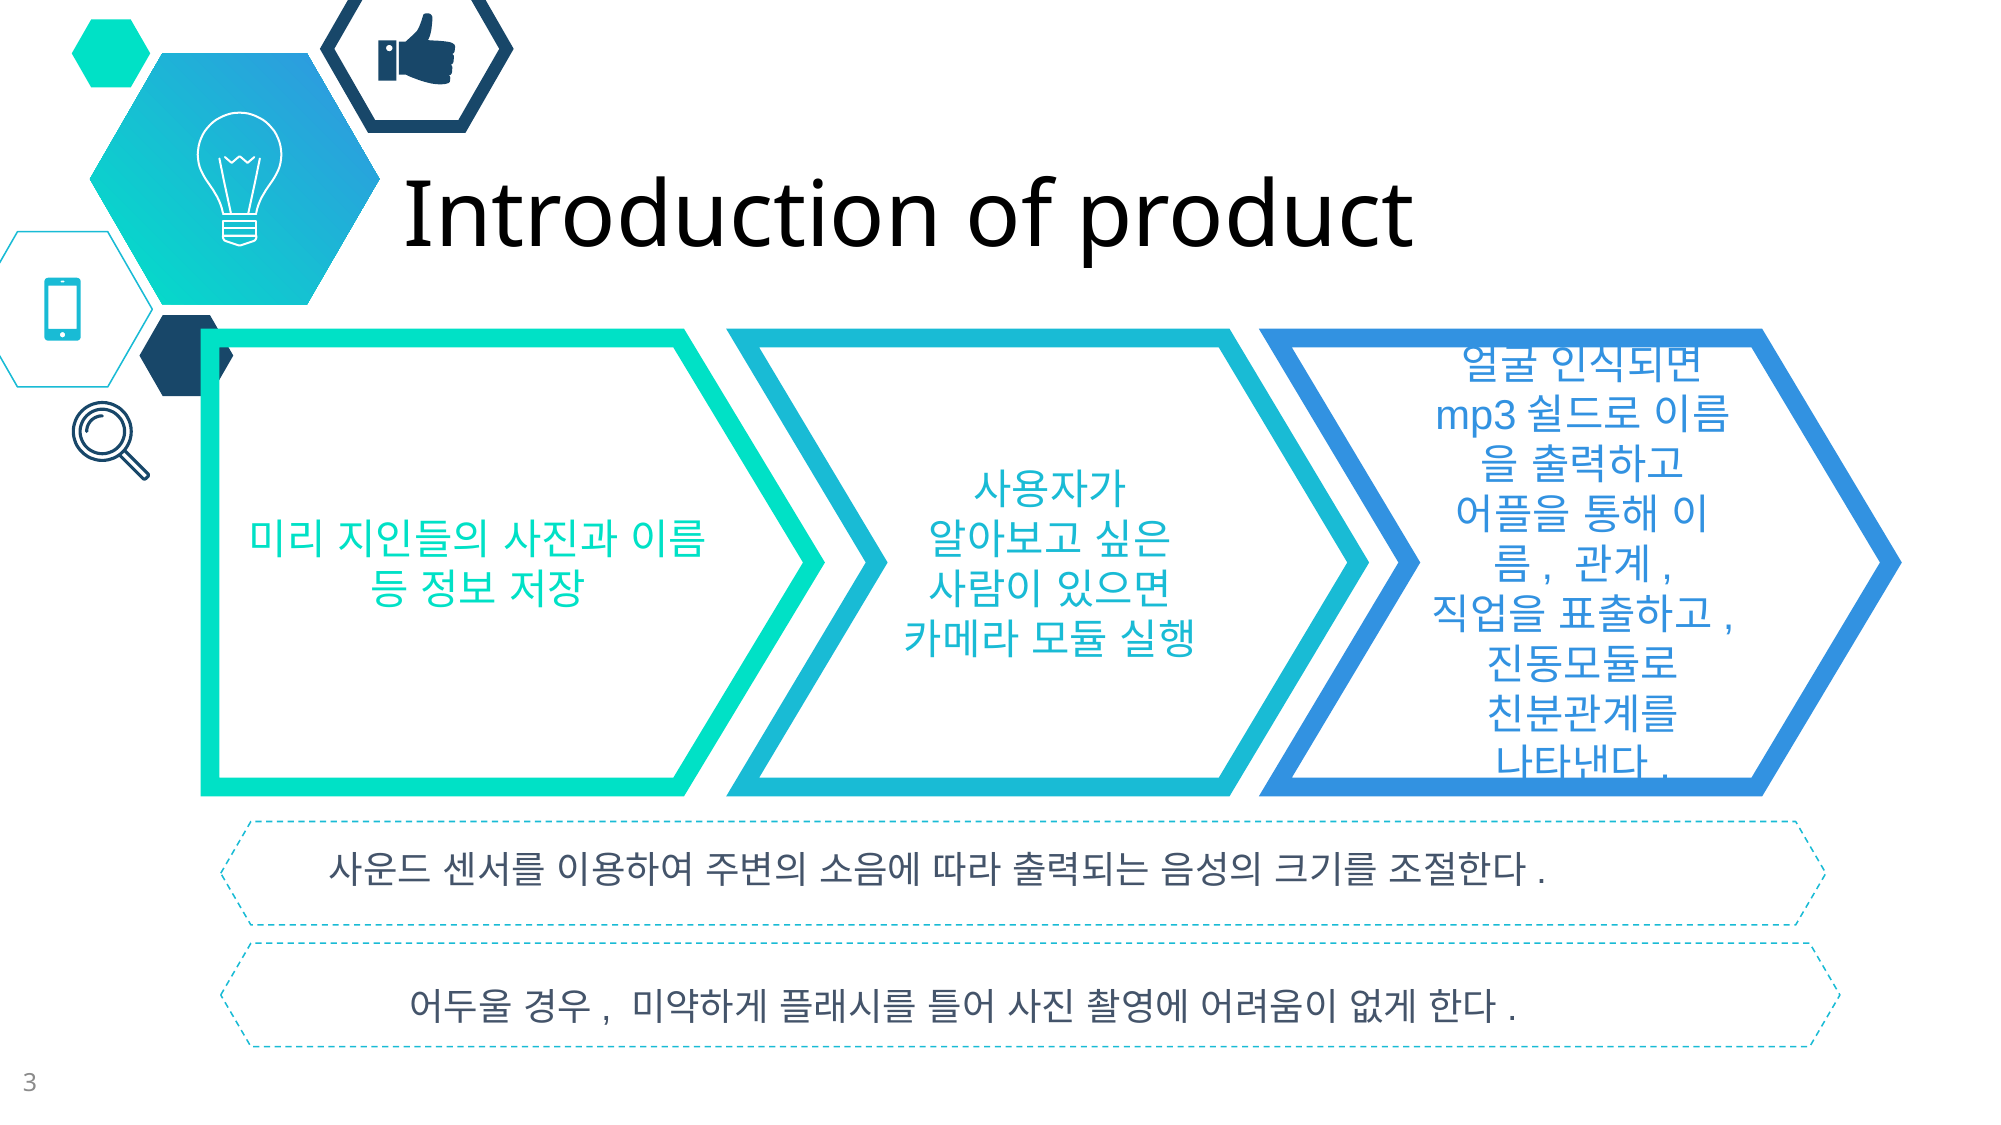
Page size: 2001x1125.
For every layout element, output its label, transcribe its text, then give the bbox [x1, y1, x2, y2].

text_box [220, 821, 1826, 925]
text_box 미리 지인들의 사진과 이름 등 정보 저장 [210, 337, 814, 788]
text_box 어두울 경우, 미약하게 플래시를 틀어 사진 촬영에 어려움이 없게 한다. [394, 930, 1867, 1035]
slide_number 3 [2, 1046, 123, 1125]
text_box 얼굴 인식되면 mp3쉴드로 이름 을 출력하고 어플을 통해 이름, 관계, 직업을 표출하고, 진동모듈로 친분관계를 나타낸다. [1275, 337, 1891, 788]
text_box [220, 943, 1817, 1047]
title Introduction of product [383, 145, 1651, 287]
text_box 사운드 센서를 이용하여 주변의 소음에 따라 출력되는 음성의 크기를 조절한다. [314, 838, 1787, 944]
text_box 사용자가 알아보고 싶은 사람이 있으면 카메라 모듈 실행 [742, 337, 1359, 788]
